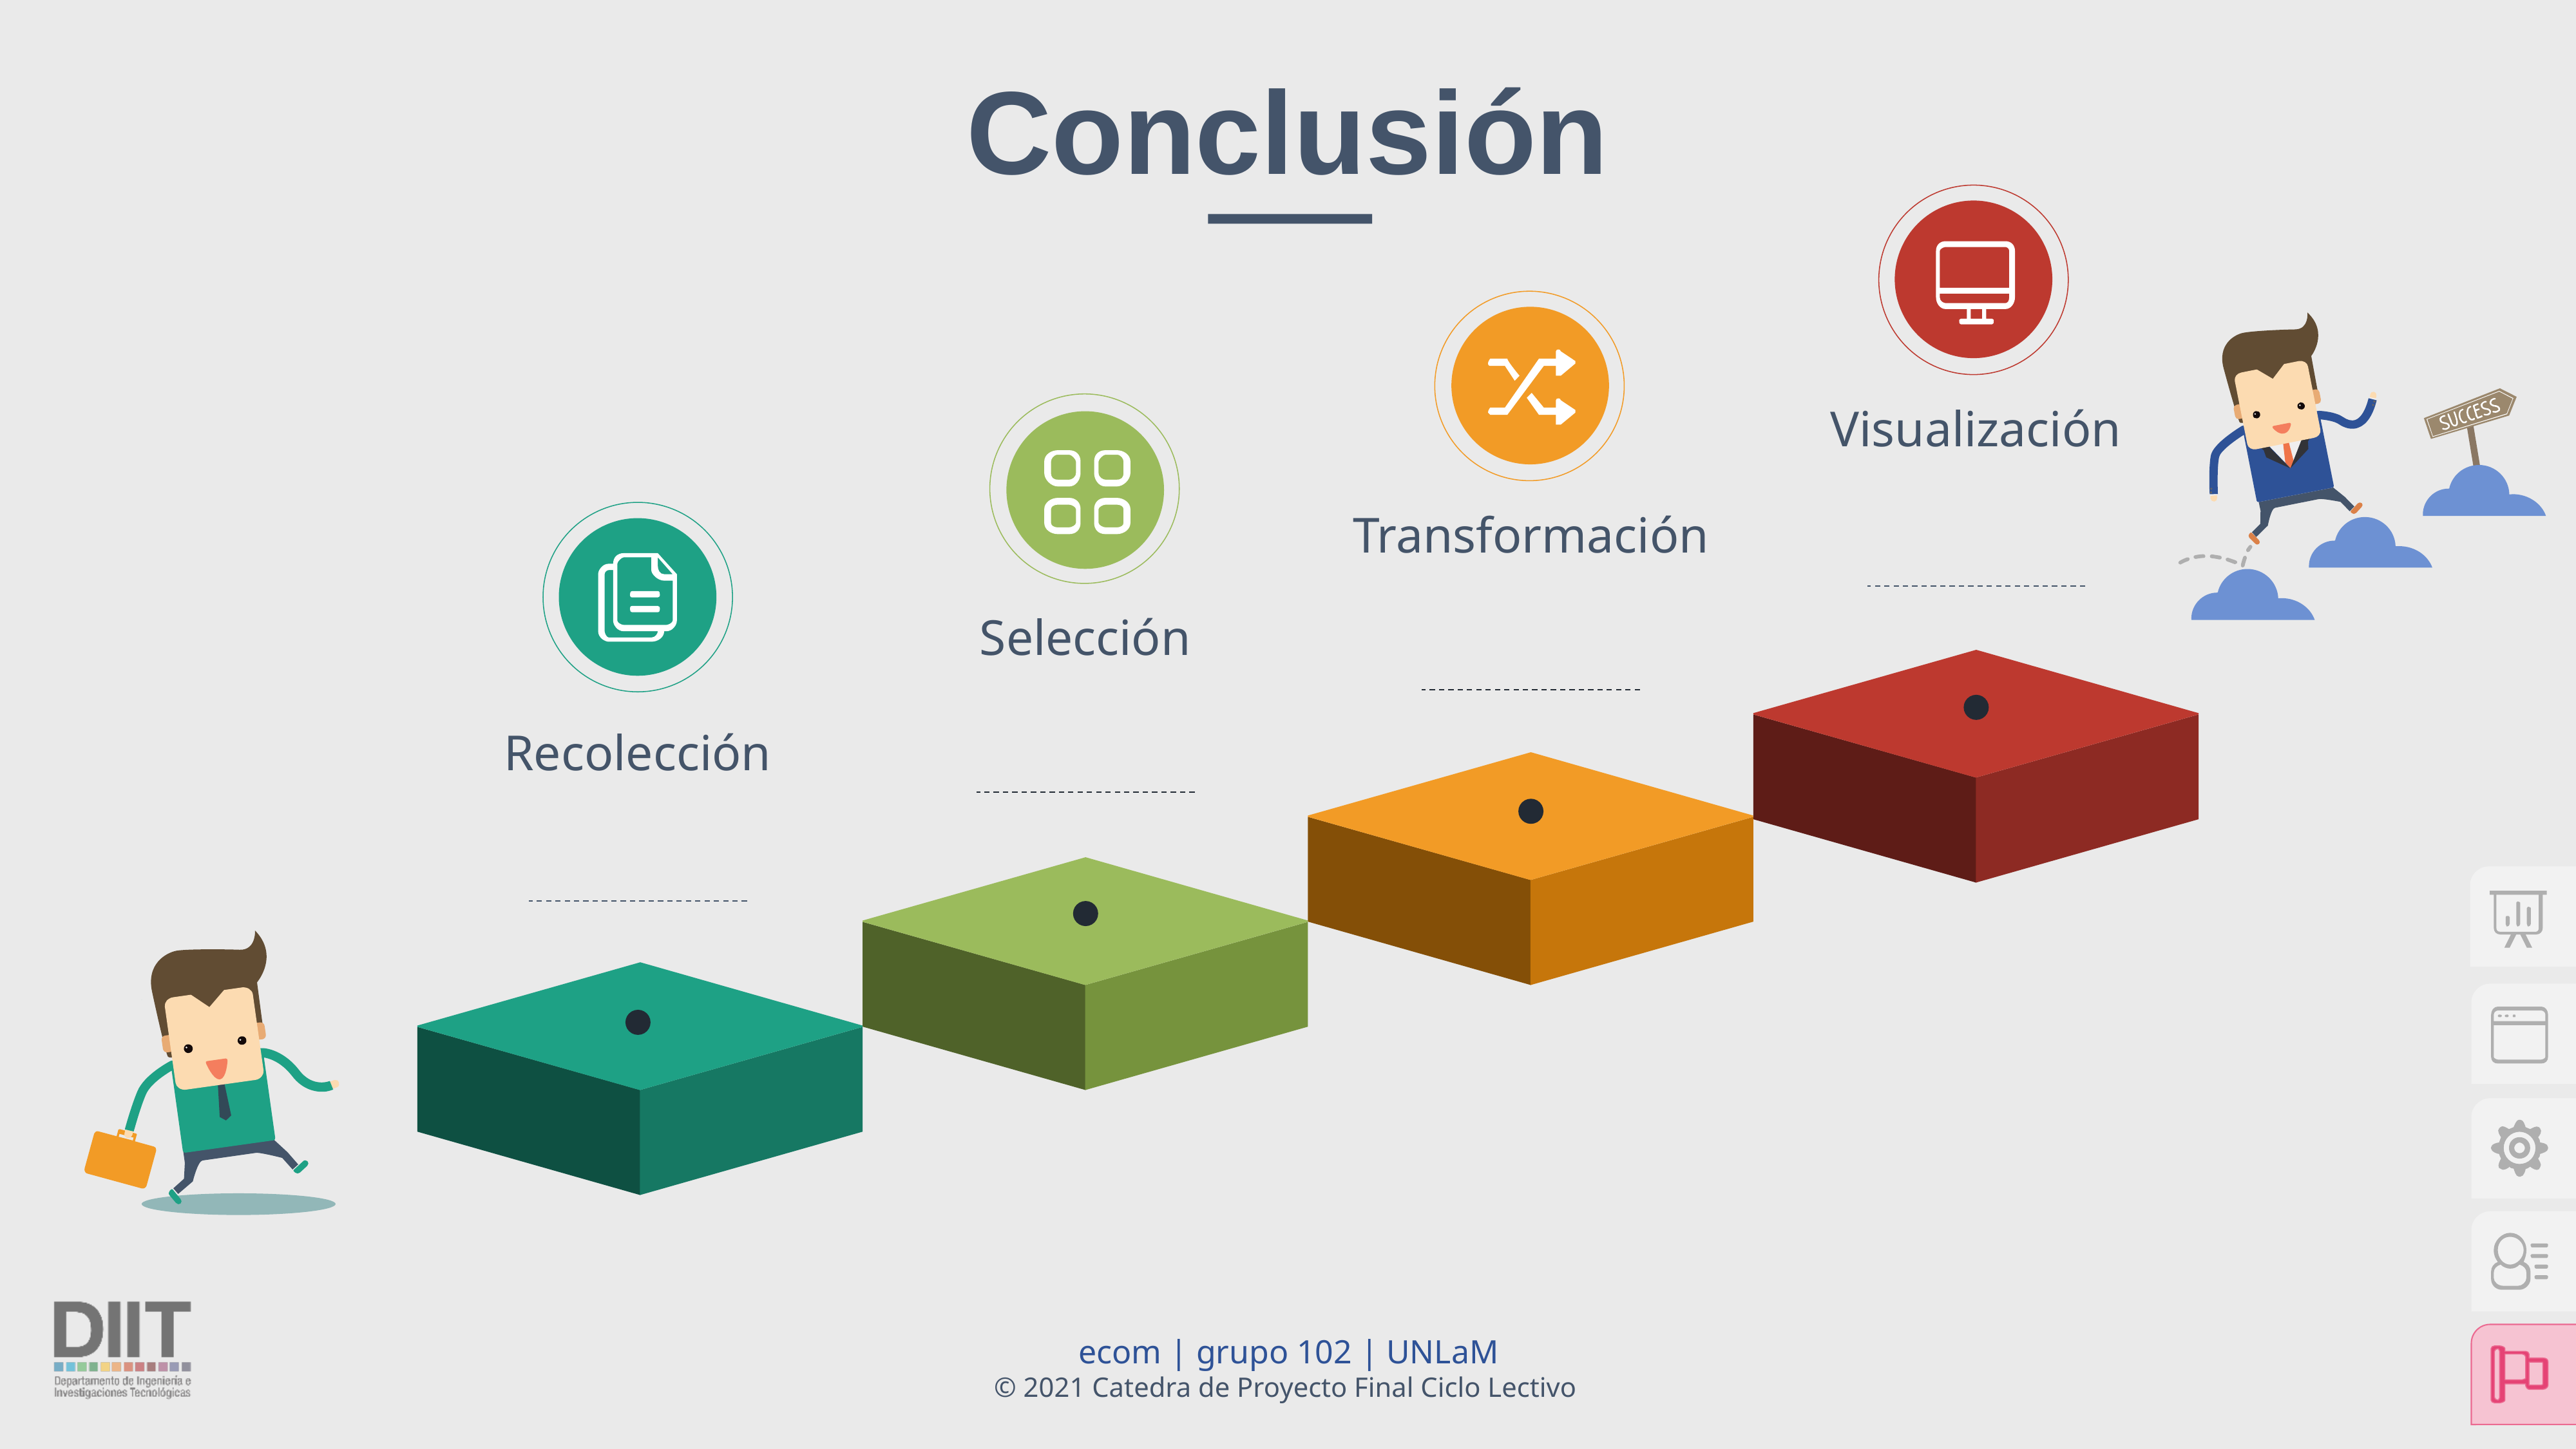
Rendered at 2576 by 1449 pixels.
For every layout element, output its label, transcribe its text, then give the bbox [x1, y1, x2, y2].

text_box [1208, 214, 1373, 224]
text_box [1480, 291, 1579, 305]
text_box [2178, 312, 2546, 621]
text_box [84, 930, 340, 1215]
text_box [860, 411, 1311, 667]
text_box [1753, 649, 2199, 883]
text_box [964, 791, 1208, 817]
text_box [1924, 185, 2023, 199]
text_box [1308, 752, 1753, 985]
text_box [862, 857, 1308, 1090]
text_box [516, 900, 760, 926]
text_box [1750, 200, 2201, 459]
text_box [412, 518, 863, 782]
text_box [1854, 585, 2098, 611]
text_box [2471, 1324, 2576, 1425]
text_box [2471, 1211, 2576, 1312]
text_box [587, 502, 688, 516]
text_box Conclusión [949, 51, 1627, 203]
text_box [2471, 983, 2576, 1084]
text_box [2470, 866, 2576, 967]
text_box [1409, 689, 1653, 715]
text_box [1305, 307, 1757, 564]
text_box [417, 962, 863, 1195]
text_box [2471, 1098, 2576, 1199]
text_box [1032, 393, 1137, 410]
